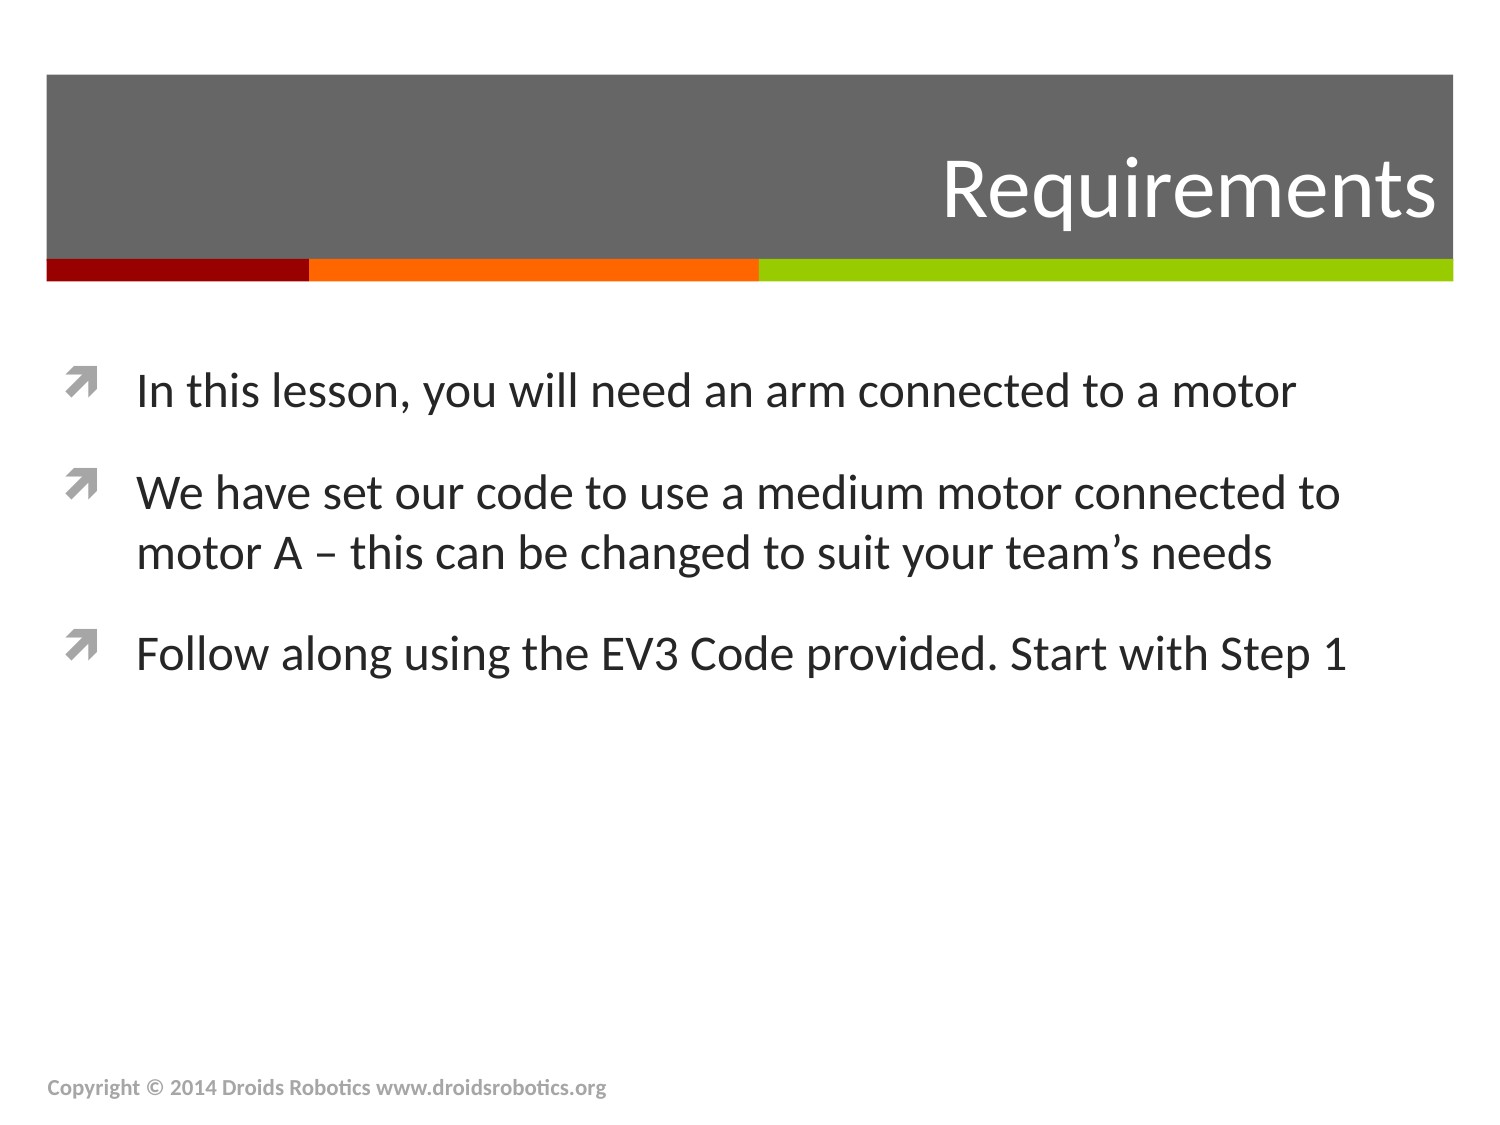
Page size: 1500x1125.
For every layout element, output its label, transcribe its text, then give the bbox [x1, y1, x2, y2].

footer Copyright © 2014 Droids Robotics www.droidsrobotics.org [32, 1055, 1038, 1116]
title Requirements [46, 103, 1454, 263]
list In this lesson, you will need an arm connected to a motor We have set our code to use a medium motor connected to motor A – this can be changed to suit your team’s needs Follow along using the EV3 Code provided. Start with Step 1 [46, 350, 1454, 1005]
